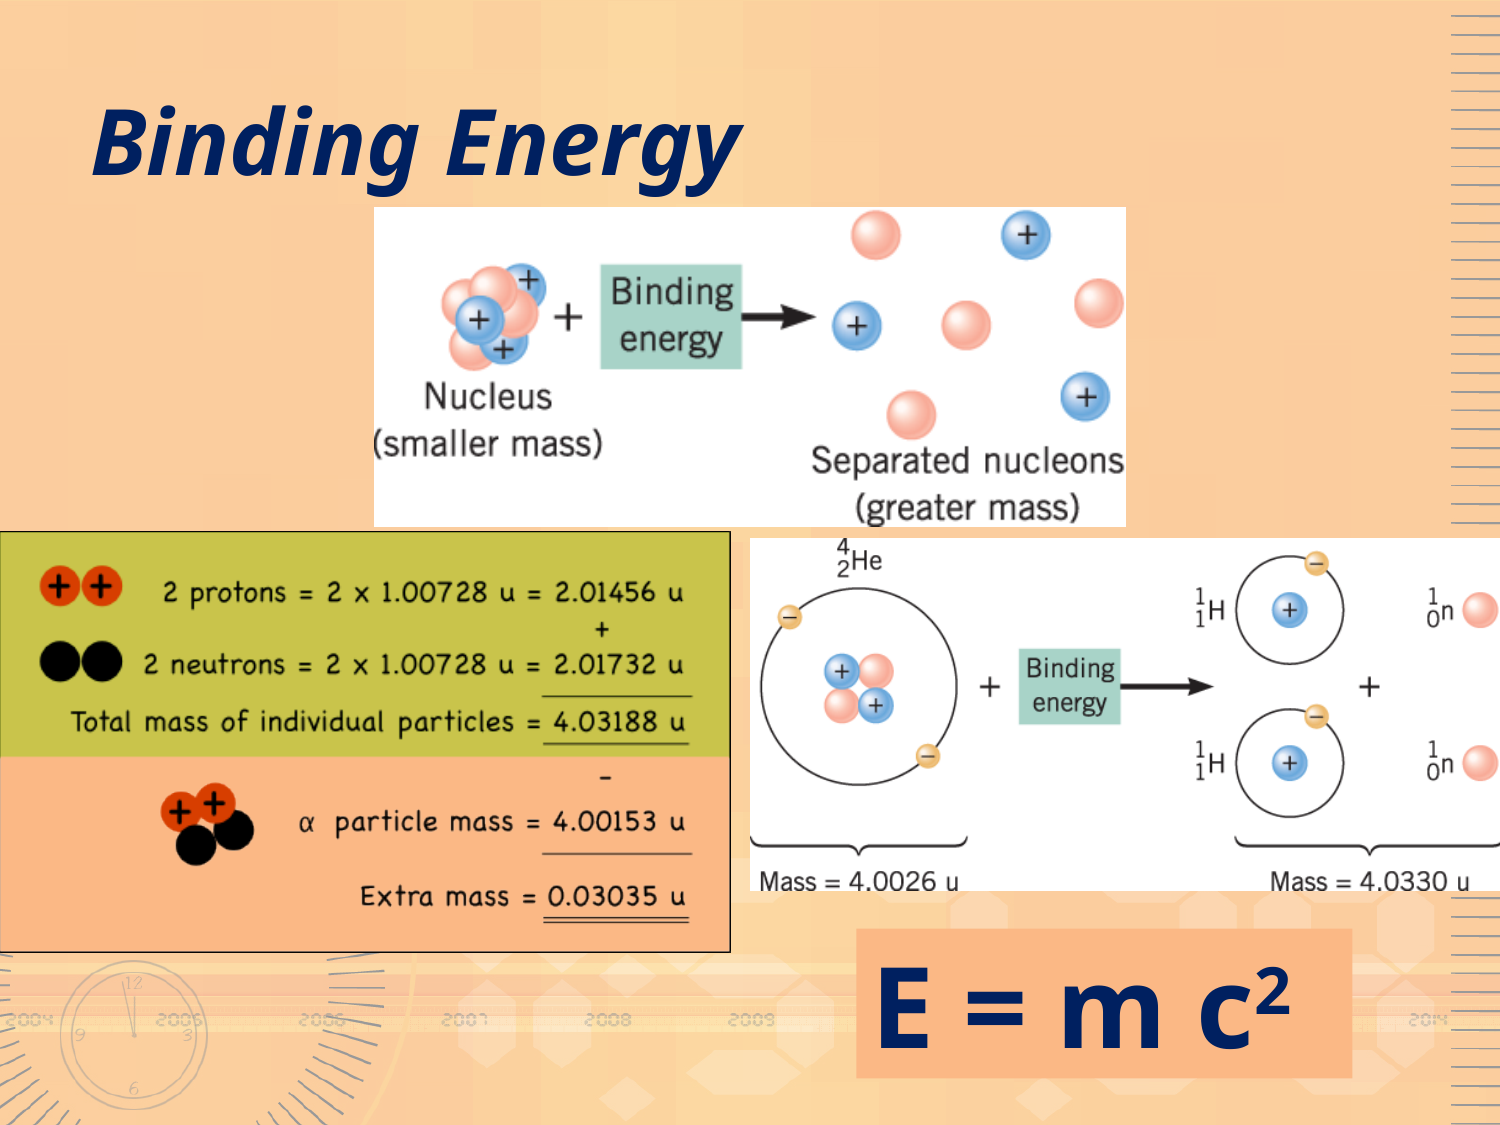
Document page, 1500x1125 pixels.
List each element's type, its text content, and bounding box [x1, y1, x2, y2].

picture [749, 538, 1500, 891]
picture [374, 207, 1126, 527]
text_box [0, 0, 1500, 537]
text_box E = m c2 [856, 928, 1353, 1079]
title Binding Energy [74, 44, 1426, 233]
picture [0, 531, 731, 953]
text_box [0, 536, 1500, 1125]
